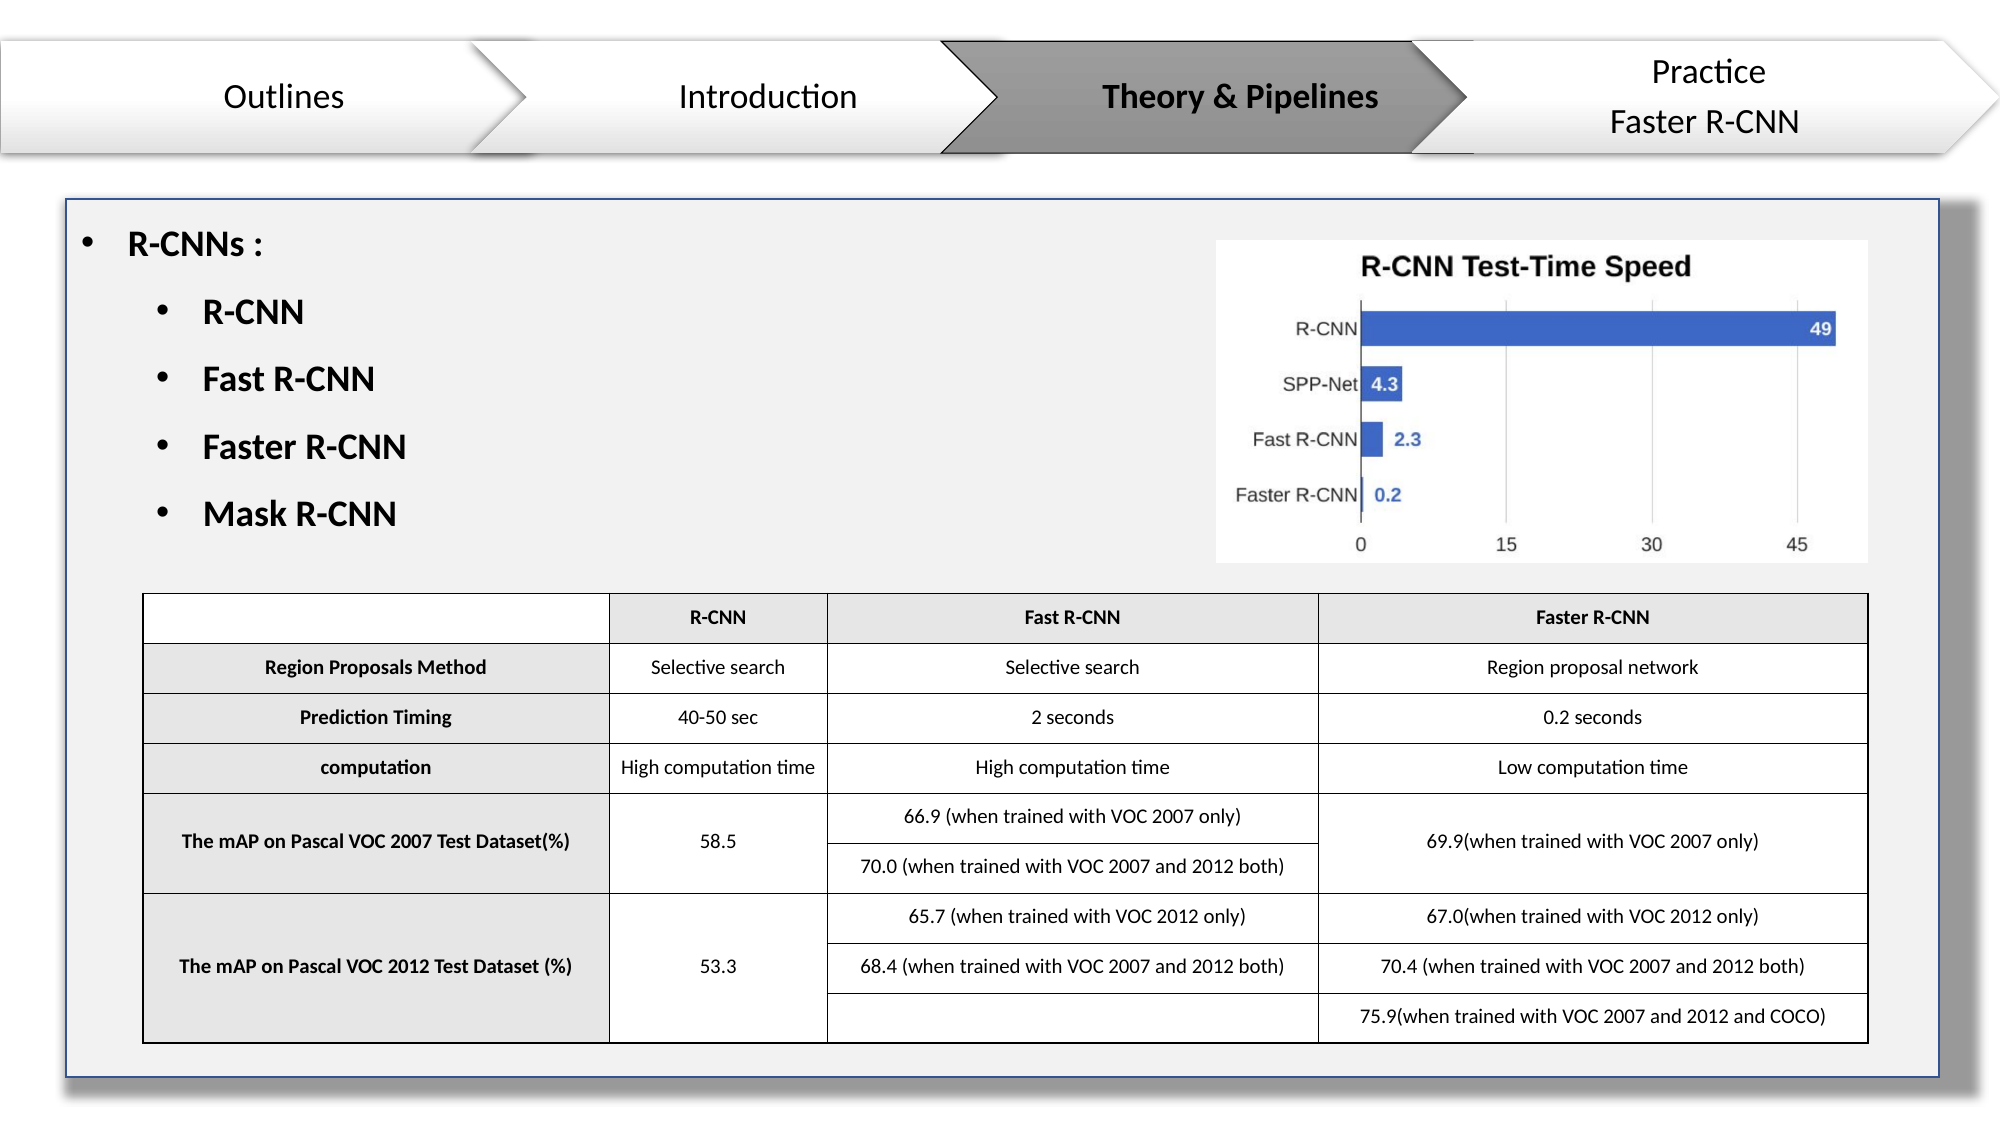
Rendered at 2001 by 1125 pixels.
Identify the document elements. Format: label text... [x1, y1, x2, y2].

table_cell 65.7 (when trained with VOC 2012 only) [828, 894, 1318, 943]
table_cell 53.3 [610, 894, 827, 1042]
table_cell Low computation time [1319, 744, 1867, 793]
table_cell 67.0(when trained with VOC 2012 only) [1319, 894, 1867, 943]
table_cell 70.4 (when trained with VOC 2007 and 2012 both) [1319, 944, 1867, 993]
table_cell 66.9 (when trained with VOC 2007 only) [828, 794, 1318, 843]
table_header R-CNN [610, 594, 827, 643]
table_cell Region Proposals Method [144, 644, 609, 693]
table_cell Prediction Timing [144, 694, 609, 743]
table_cell 68.4 (when trained with VOC 2007 and 2012 both) [828, 944, 1318, 993]
table_cell 70.0 (when trained with VOC 2007 and 2012 both) [828, 844, 1318, 893]
table_cell 69.9(when trained with VOC 2007 only) [1319, 794, 1867, 893]
table_header Faster R-CNN [1319, 594, 1867, 643]
table_cell High computation time [610, 744, 827, 793]
table_cell Selective search [610, 644, 827, 693]
table_cell High computation time [828, 744, 1318, 793]
text_box R-CNNs : R-CNN Fast R-CNN Faster R-CNN Mask R-CNN [66, 189, 1945, 609]
table_cell 2 seconds [828, 694, 1318, 743]
table_cell 58.5 [610, 794, 827, 893]
table_header [144, 594, 609, 643]
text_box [0, 41, 2000, 154]
table_cell 40-50 sec [610, 694, 827, 743]
text_box [65, 198, 1940, 1078]
picture [1216, 240, 1868, 563]
table_cell 75.9(when trained with VOC 2007 and 2012 and COCO) [1319, 994, 1867, 1042]
table_cell [828, 994, 1318, 1042]
table_cell The mAP on Pascal VOC 2007 Test Dataset(%) [144, 794, 609, 893]
table_cell Selective search [828, 644, 1318, 693]
table_cell The mAP on Pascal VOC 2012 Test Dataset (%) [144, 894, 609, 1042]
table_cell computation [144, 744, 609, 793]
table_header Fast R-CNN [828, 594, 1318, 643]
table_cell Region proposal network [1319, 644, 1867, 693]
table_cell 0.2 seconds [1319, 694, 1867, 743]
